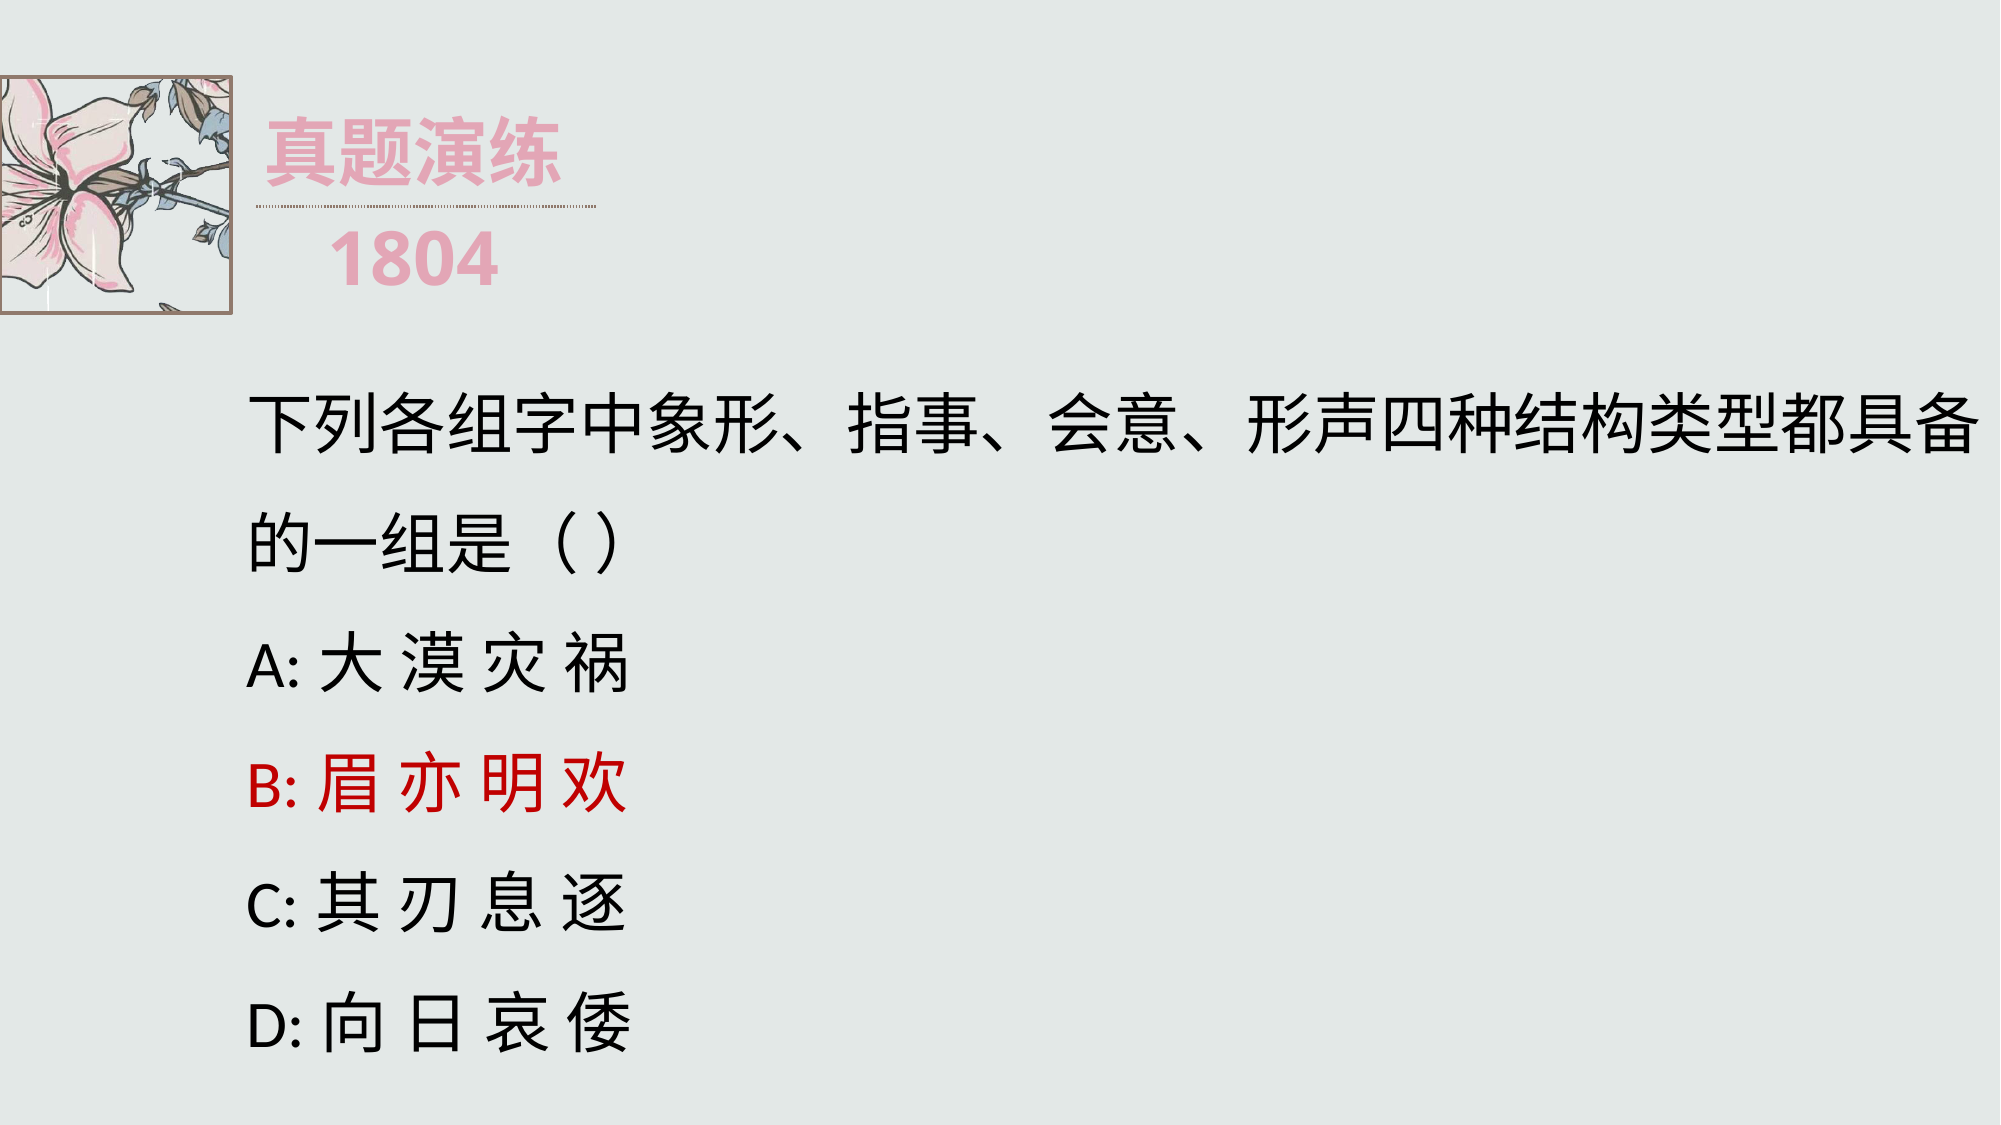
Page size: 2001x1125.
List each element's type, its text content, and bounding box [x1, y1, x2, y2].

text_box [0, 75, 233, 315]
text_box 下列各组字中象形、指事、会意、形声四种结构类型都具备的一组是（ ） A:大 漠 灾 祸 B:眉 亦 明 欢 C:其 刃 息 逐 D:向 日 哀 倭 [231, 334, 2000, 1069]
text_box 1804 [233, 203, 596, 309]
text_box 真题演练 [233, 98, 596, 203]
